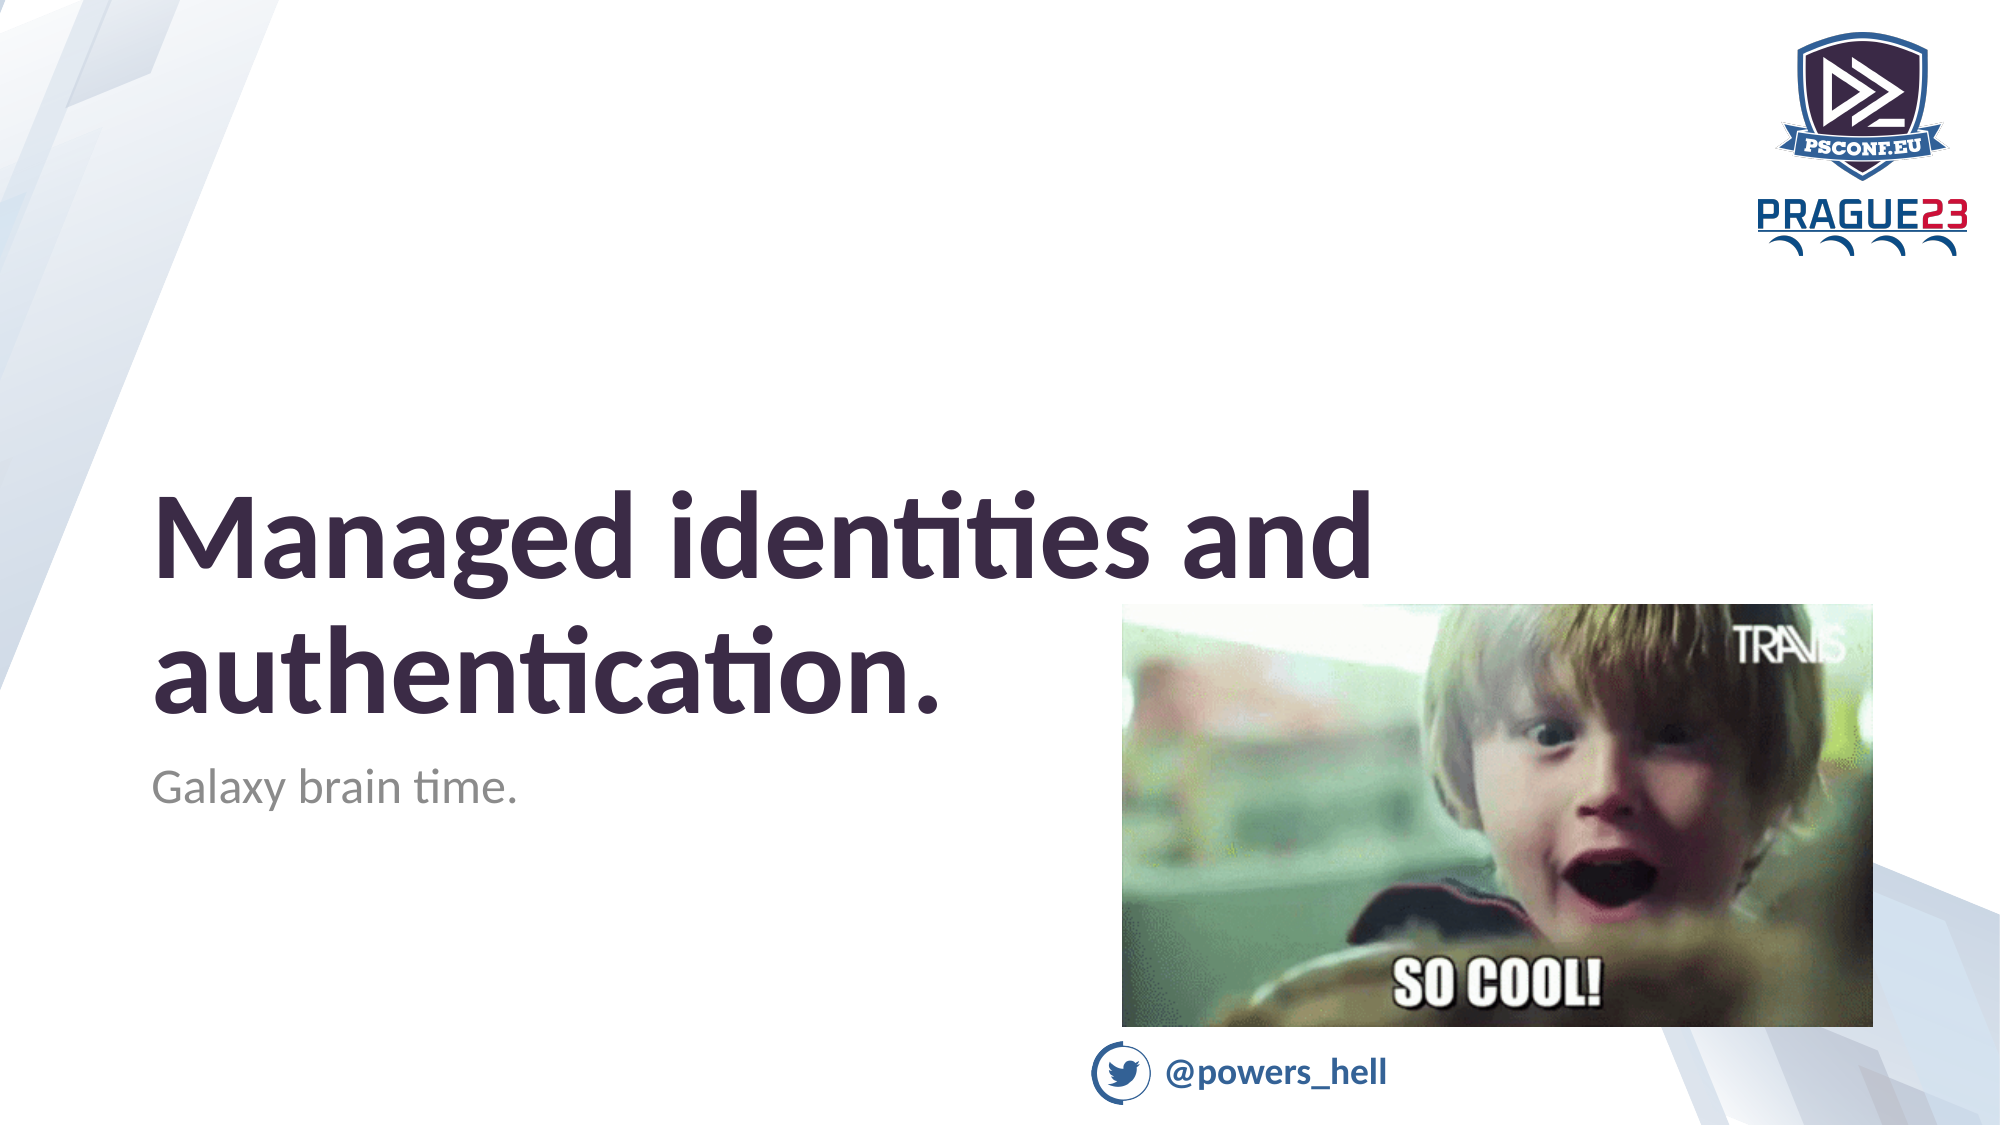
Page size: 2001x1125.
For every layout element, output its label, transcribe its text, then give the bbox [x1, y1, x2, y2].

picture [0, 0, 2000, 1125]
title Managed identities and authentication. [136, 280, 1862, 749]
list Galaxy brain time. [136, 752, 1122, 999]
